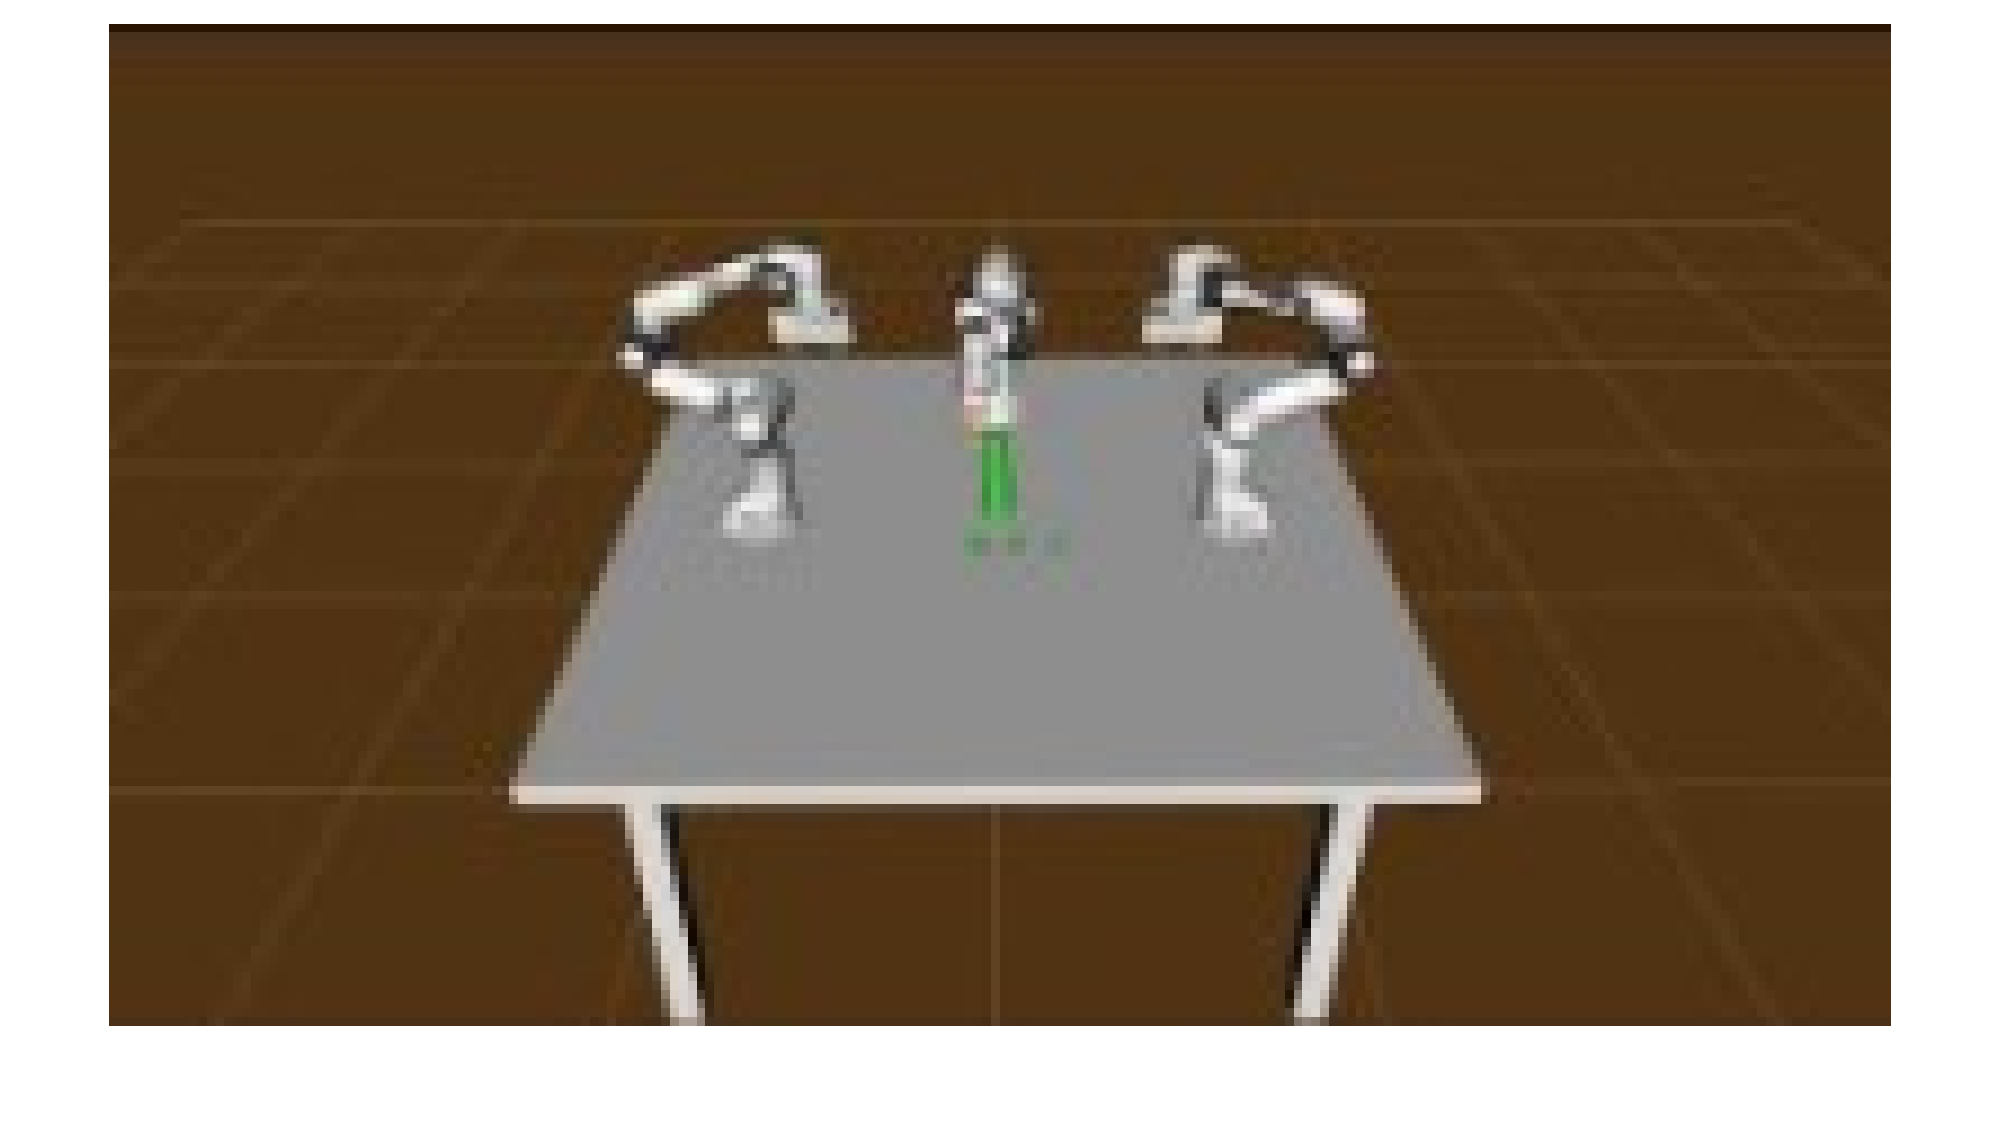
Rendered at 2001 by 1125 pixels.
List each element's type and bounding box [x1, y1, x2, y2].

text_box [108, 23, 1892, 1027]
